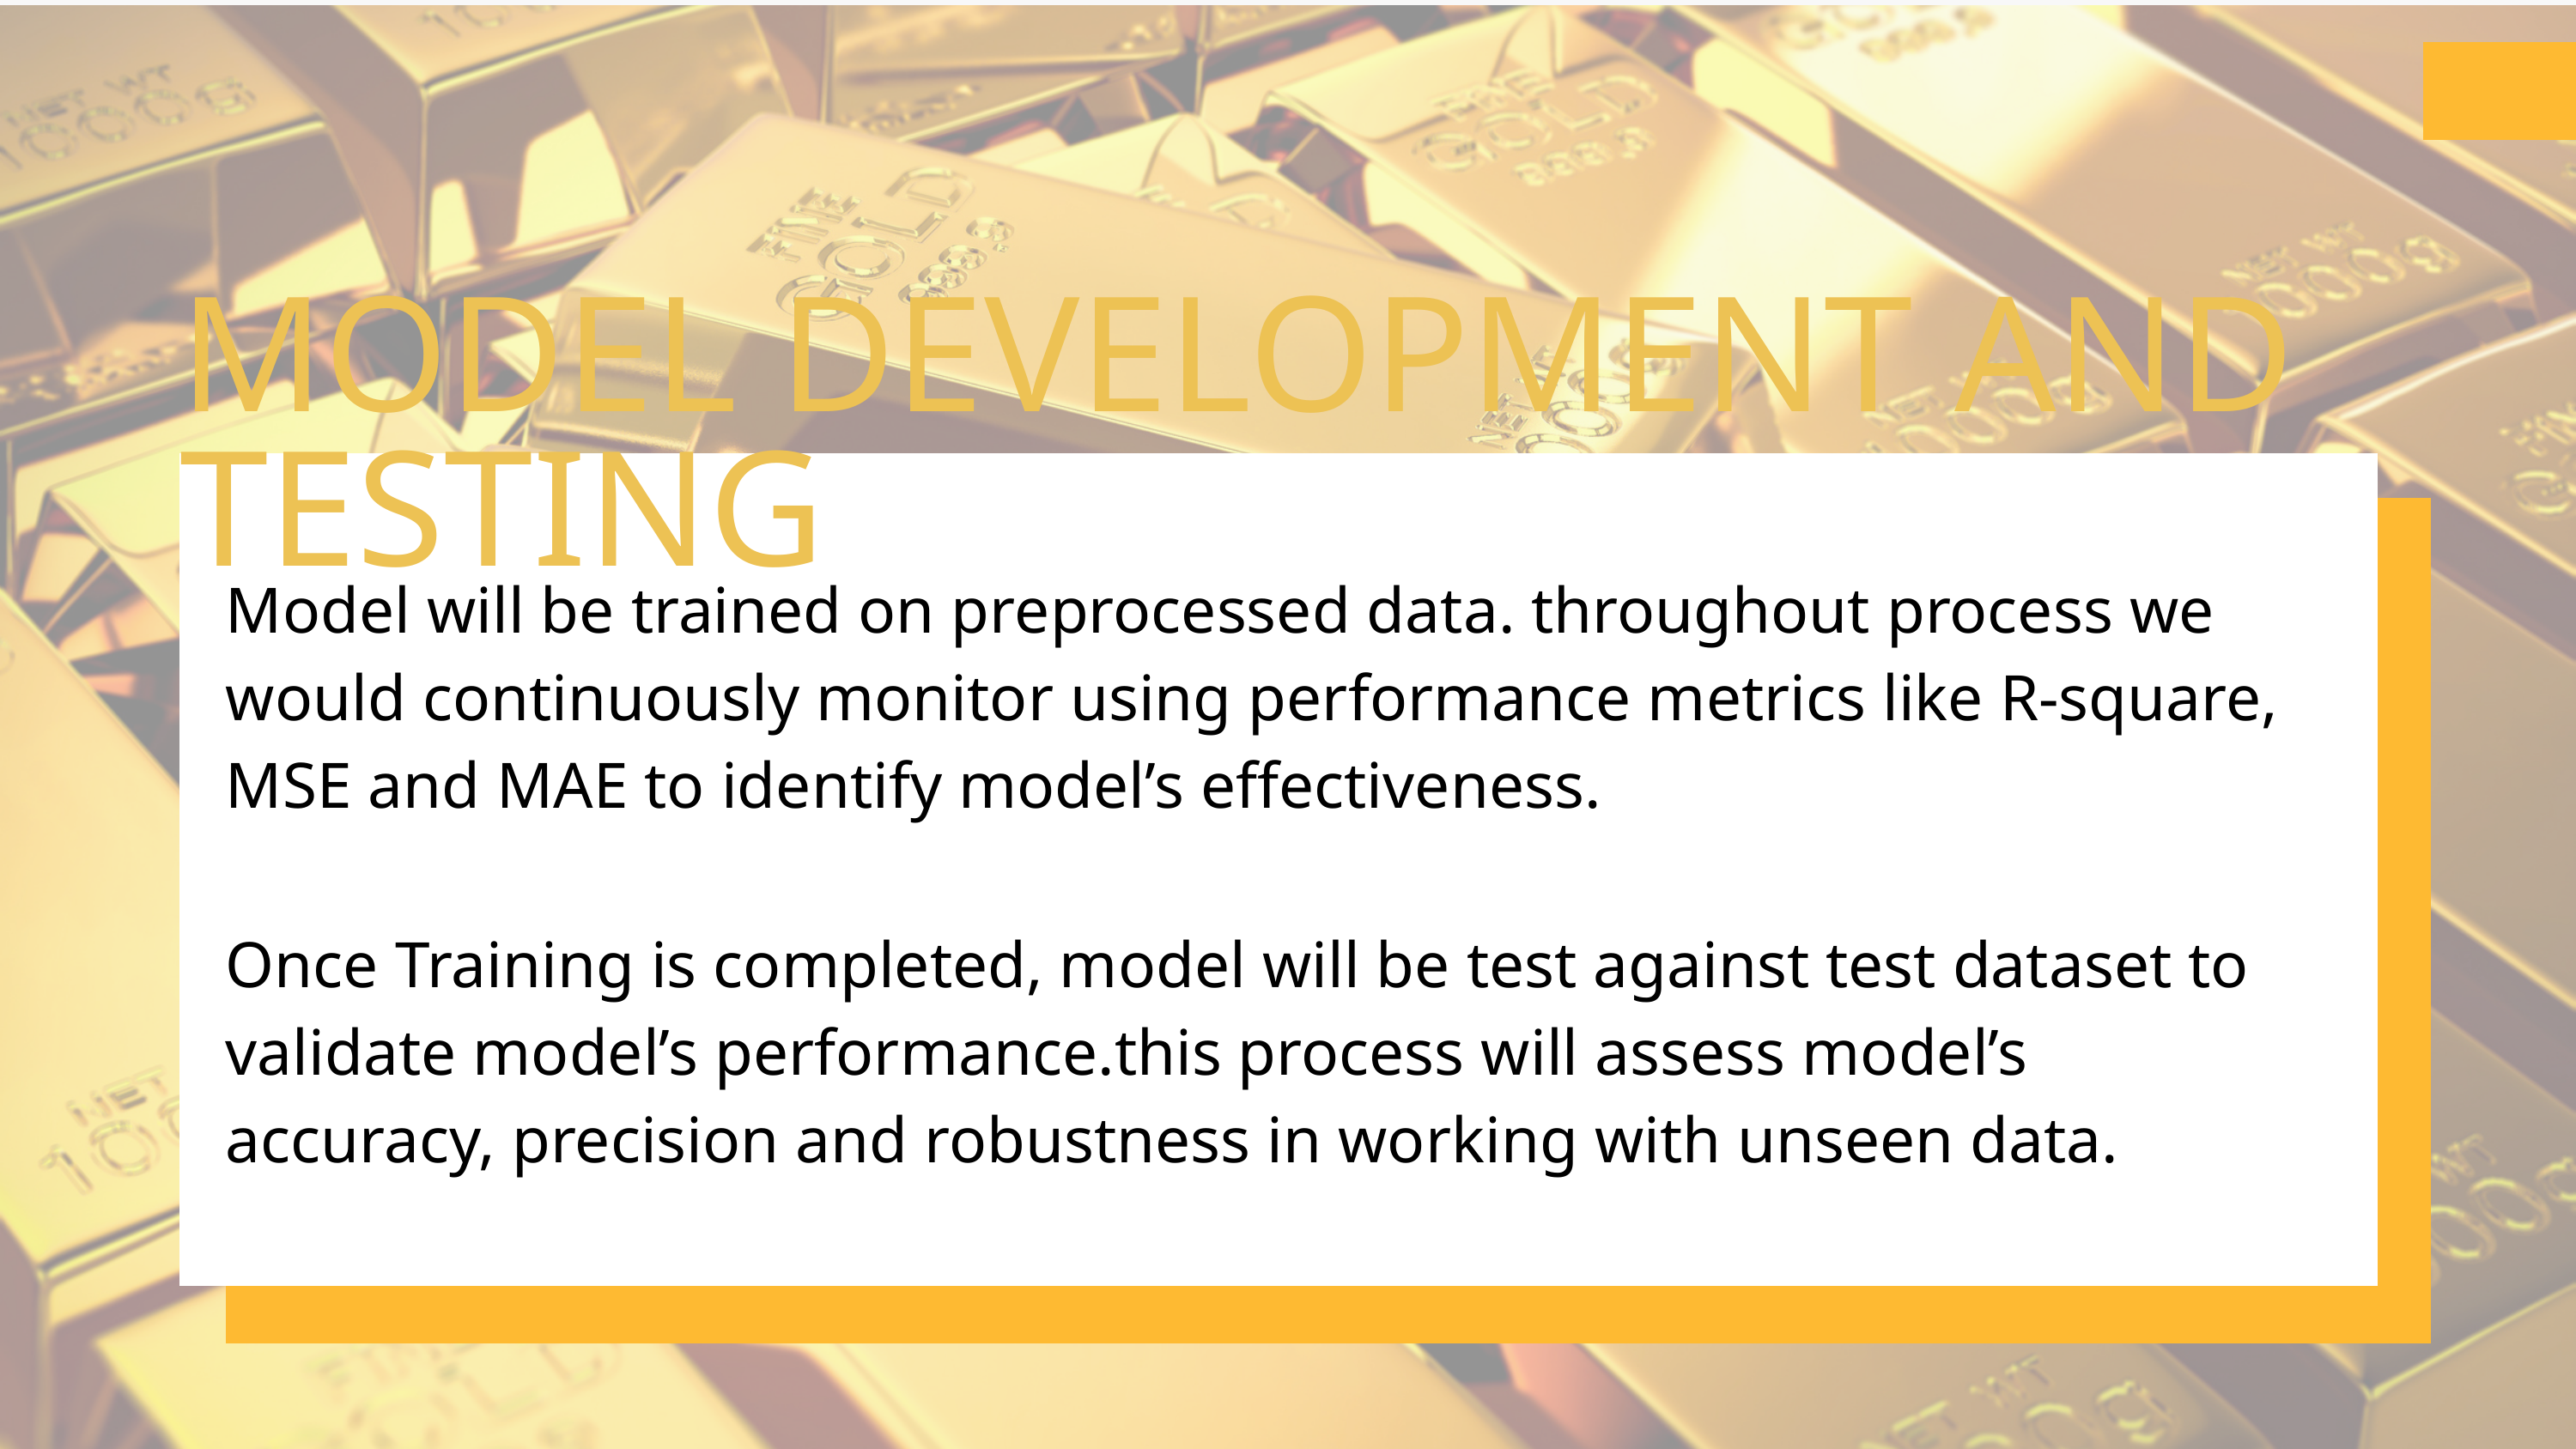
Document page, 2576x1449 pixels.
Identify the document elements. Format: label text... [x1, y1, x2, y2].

text_box [0, 5, 2576, 1449]
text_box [179, 452, 2378, 1286]
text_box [2422, 41, 2576, 141]
text_box MODEL DEVELOPMENT AND TESTING [179, 288, 2576, 598]
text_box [225, 497, 2432, 1344]
